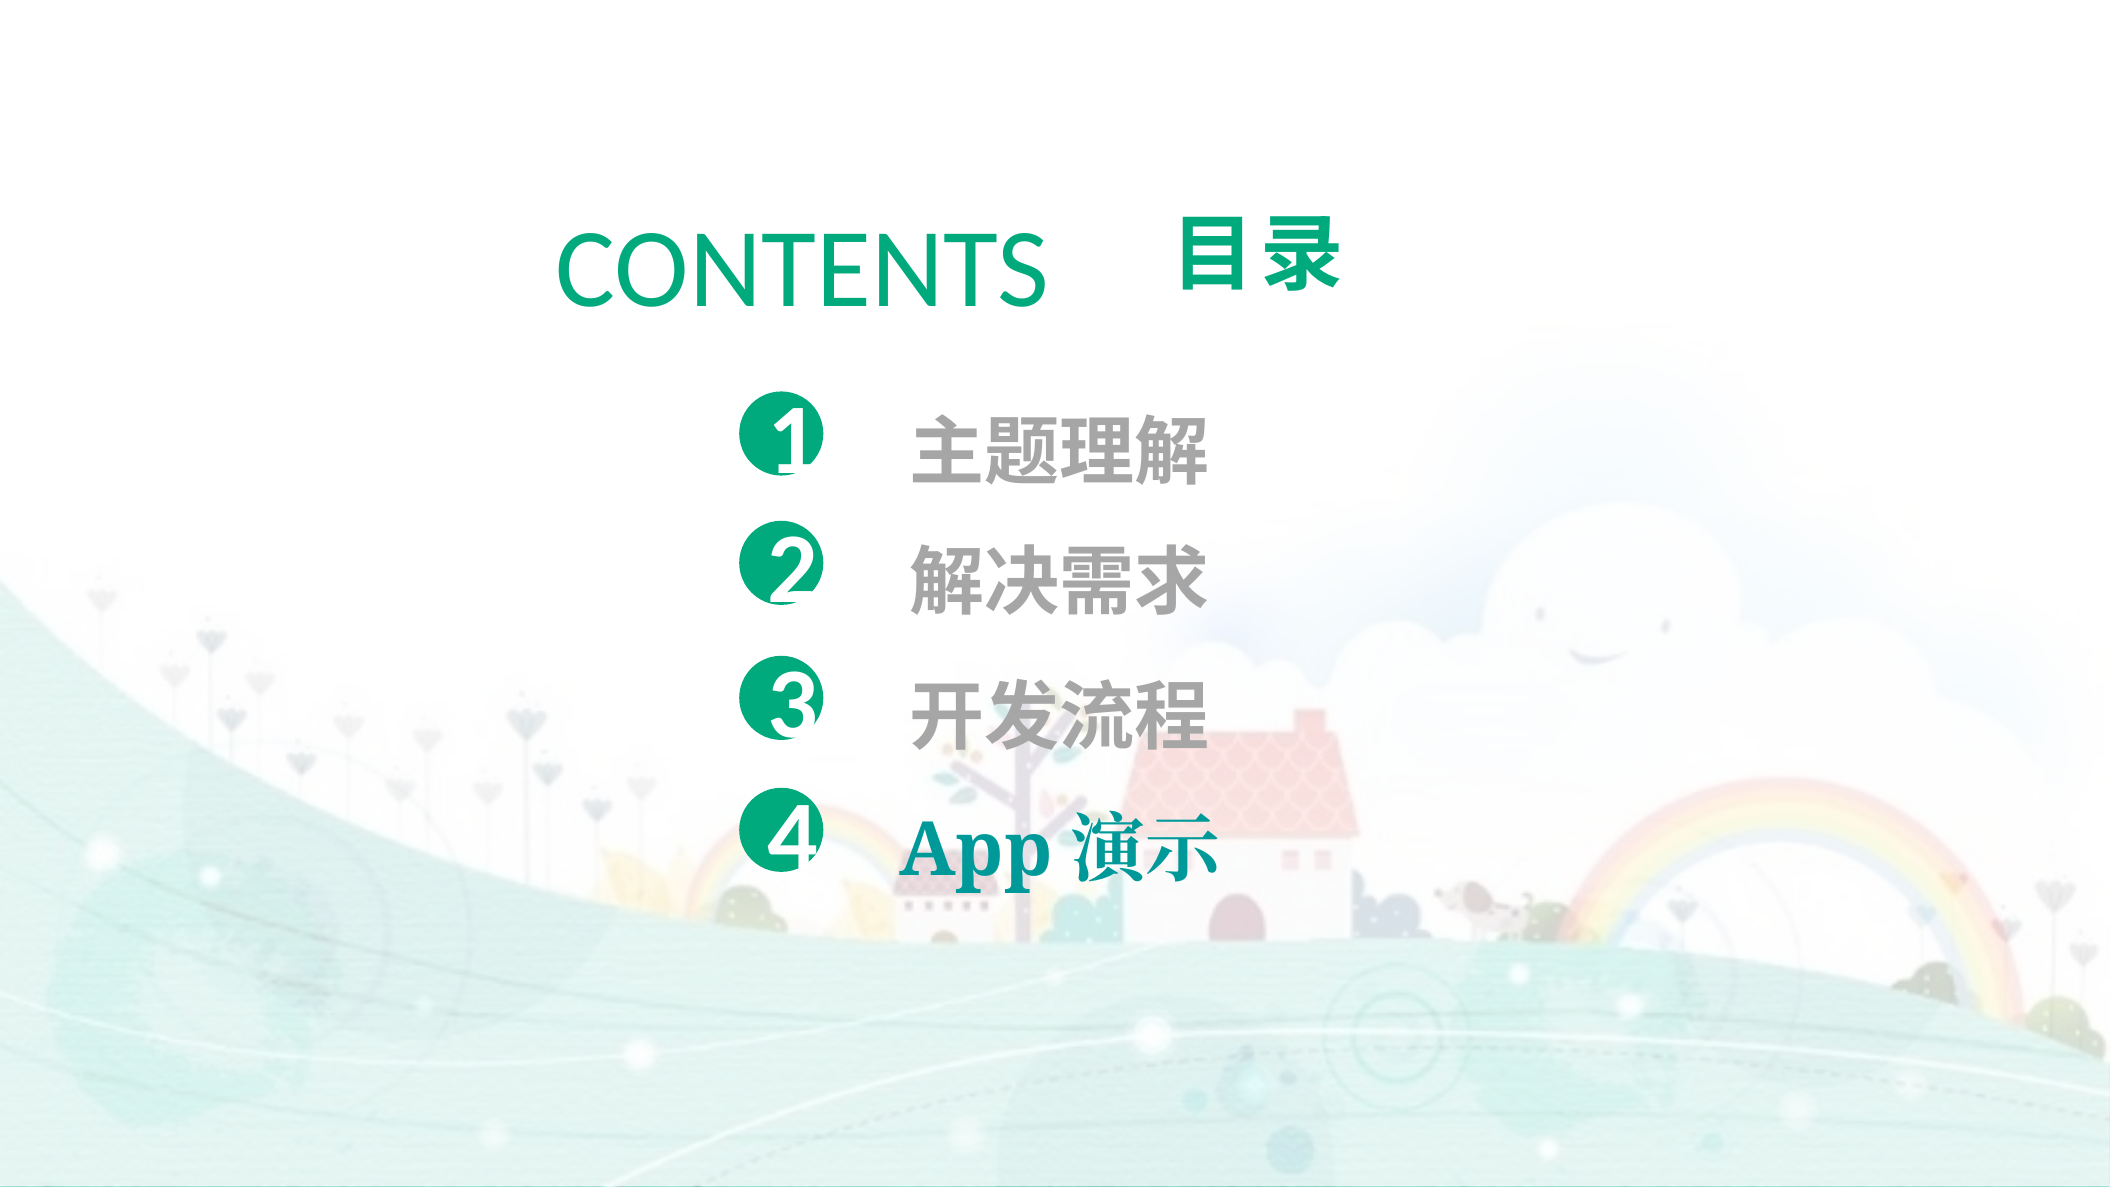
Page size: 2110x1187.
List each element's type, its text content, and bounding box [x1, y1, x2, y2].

text_box App演示 [884, 774, 1236, 898]
text_box contents [555, 167, 1050, 330]
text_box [739, 391, 824, 476]
text_box 主题理解 [894, 378, 1225, 502]
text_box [739, 520, 824, 605]
text_box 开发流程 [894, 642, 1225, 766]
text_box 解决需求 [894, 507, 1225, 631]
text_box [739, 655, 824, 740]
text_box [739, 787, 824, 872]
text_box 目录 [1171, 180, 1345, 301]
